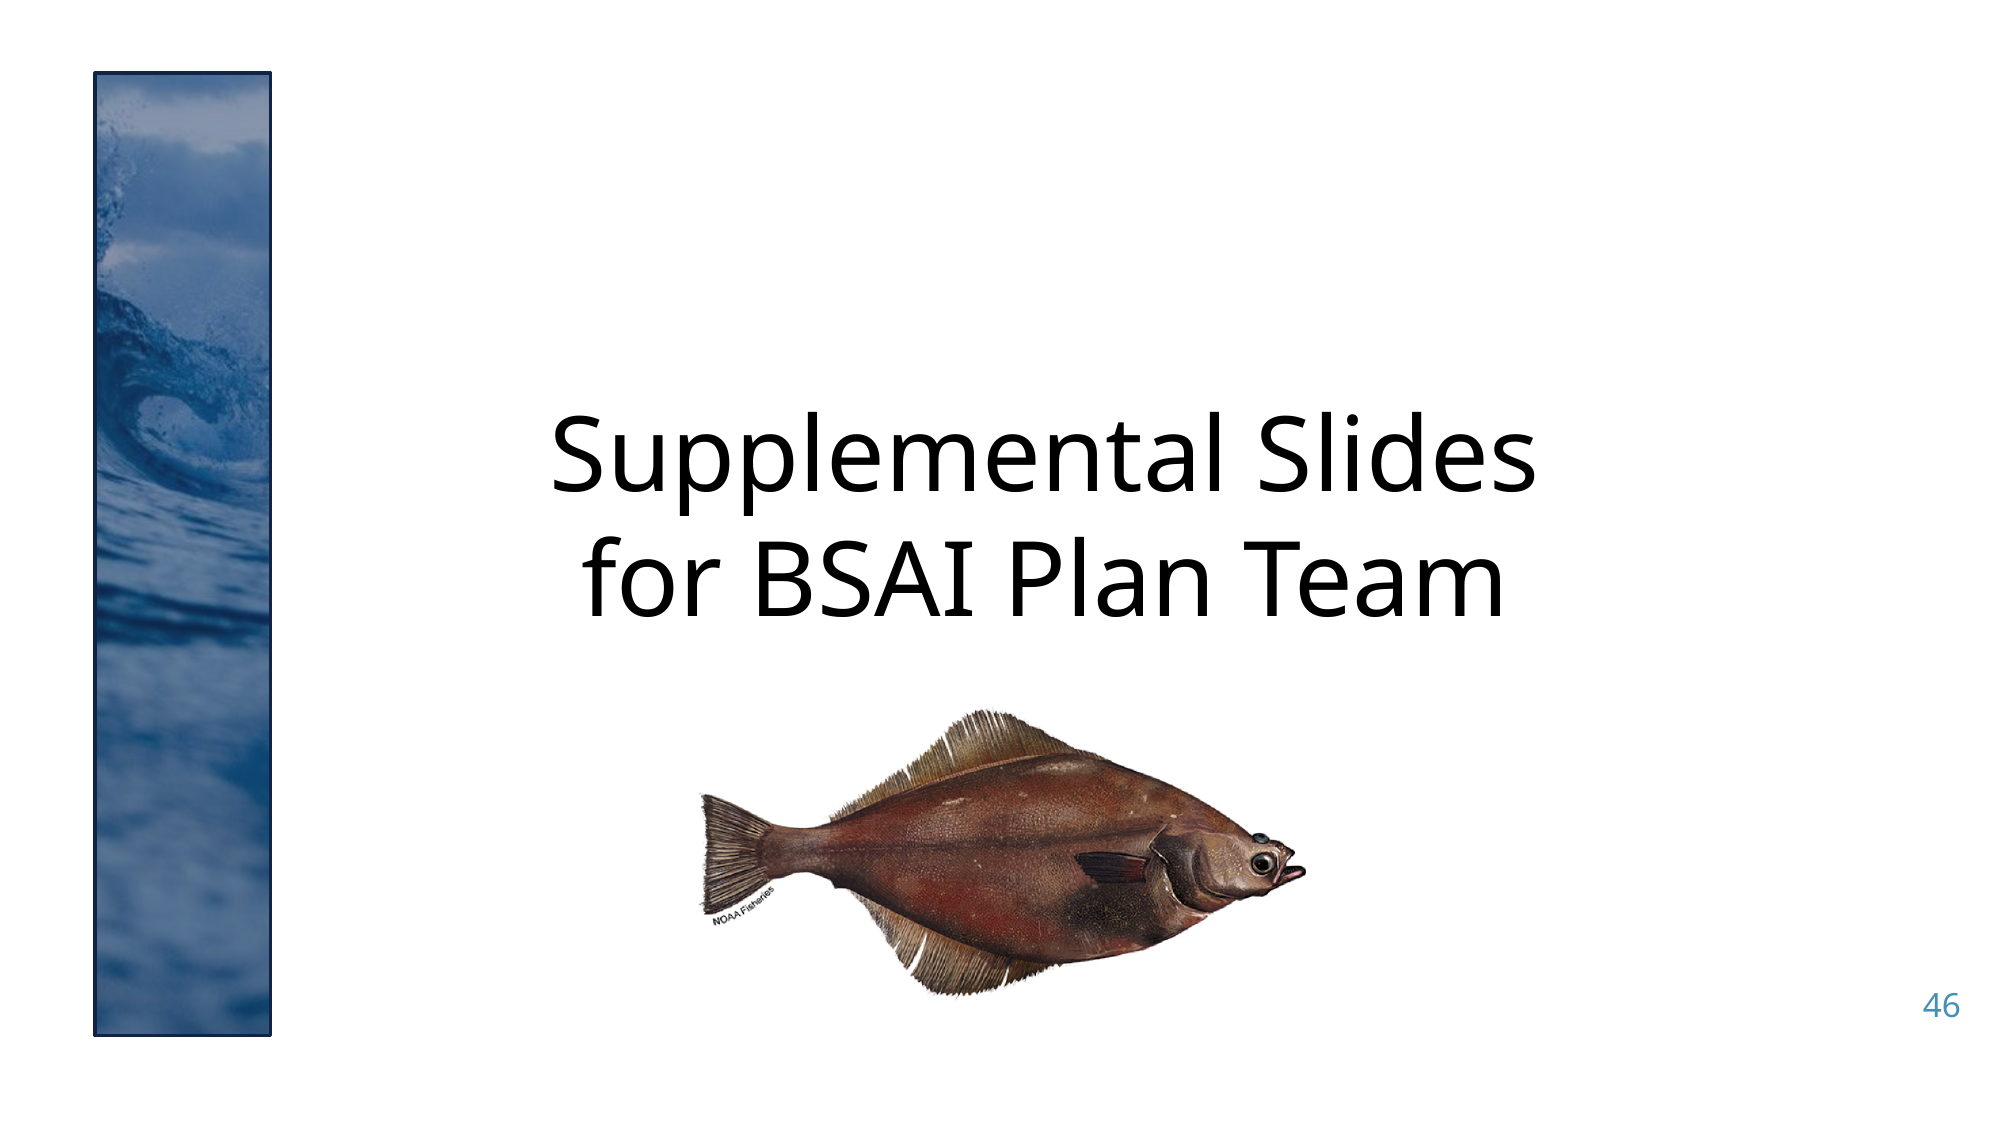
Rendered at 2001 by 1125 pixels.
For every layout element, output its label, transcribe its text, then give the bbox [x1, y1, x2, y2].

slide_number 46 [1732, 977, 1976, 1037]
picture [94, 72, 271, 1036]
picture [696, 649, 1306, 1057]
title Supplemental Slides for BSAI Plan Team [480, 393, 1611, 632]
